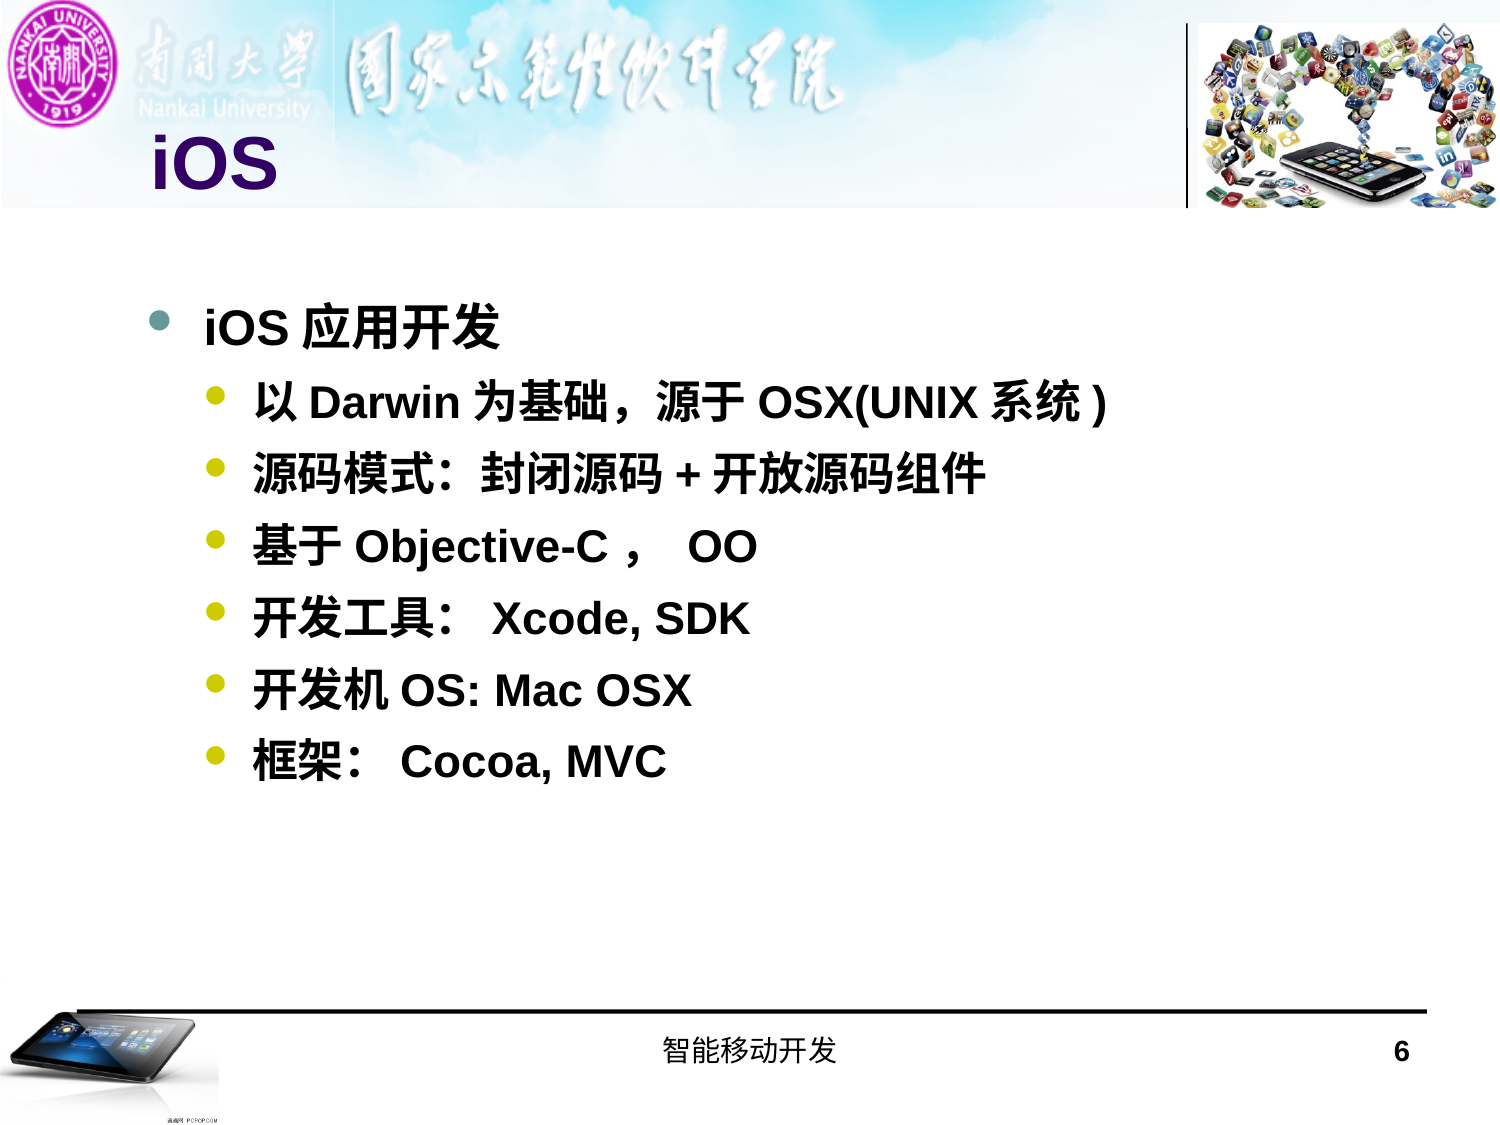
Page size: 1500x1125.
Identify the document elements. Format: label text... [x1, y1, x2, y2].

slide_number 6 [1074, 1024, 1425, 1103]
footer 智能移动开发 [512, 1024, 988, 1103]
picture [1, 0, 135, 208]
list iOS应用开发 以Darwin为基础，源于OSX(UNIX系统) 源码模式：封闭源码+开放源码组件 基于Objective-C， OO 开发工具：Xcode, SDK 开发机OS: Mac OSX 框架：Cocoa, MVC [75, 282, 1425, 1006]
picture [0, 976, 219, 1125]
picture [1187, 0, 1500, 208]
title iOS [135, 0, 1187, 213]
